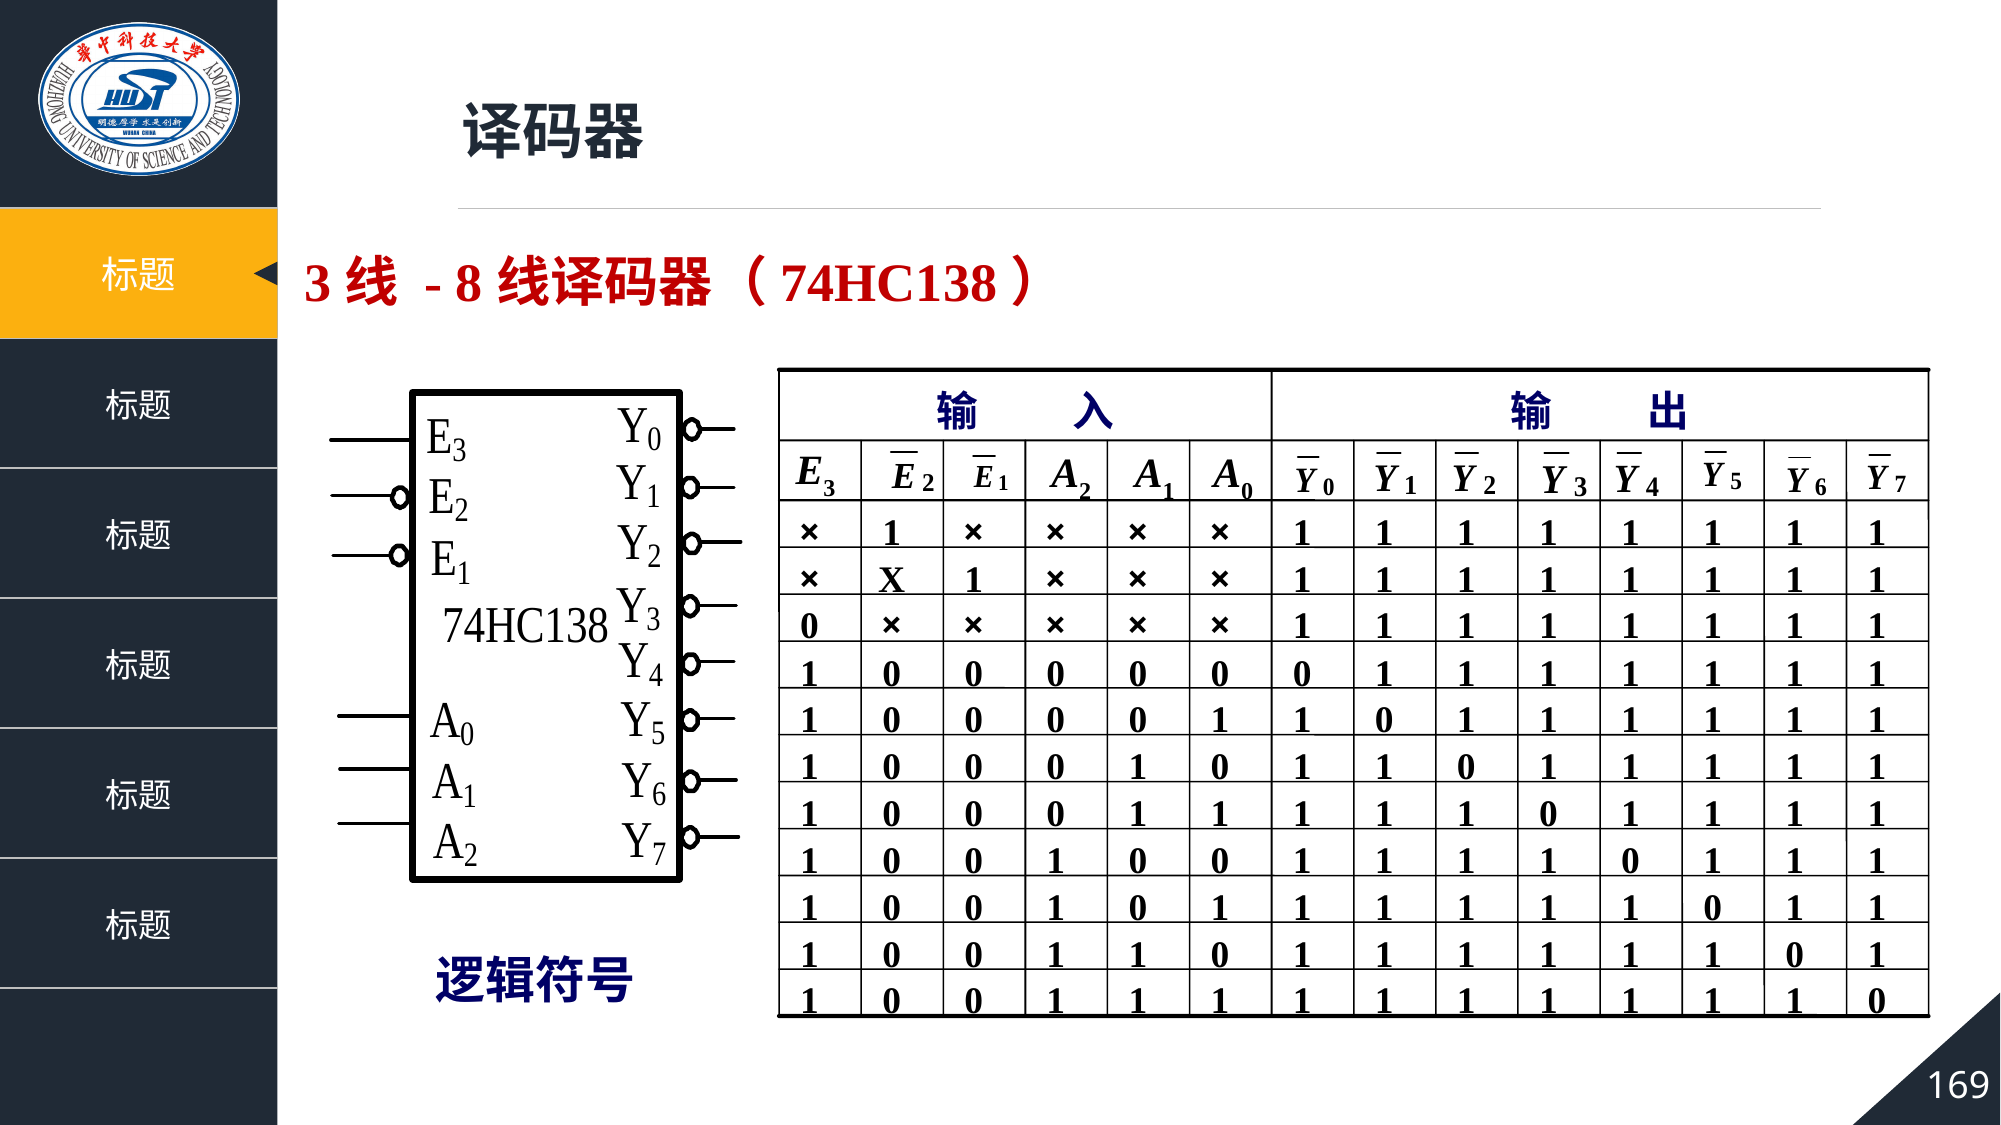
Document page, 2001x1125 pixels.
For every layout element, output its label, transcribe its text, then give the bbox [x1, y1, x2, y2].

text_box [747, 369, 1929, 1017]
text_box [328, 380, 745, 1017]
text_box 译码器 [445, 84, 660, 173]
picture [38, 22, 240, 176]
text_box 3线 - 8线译码器（74HC138） [289, 240, 1452, 320]
